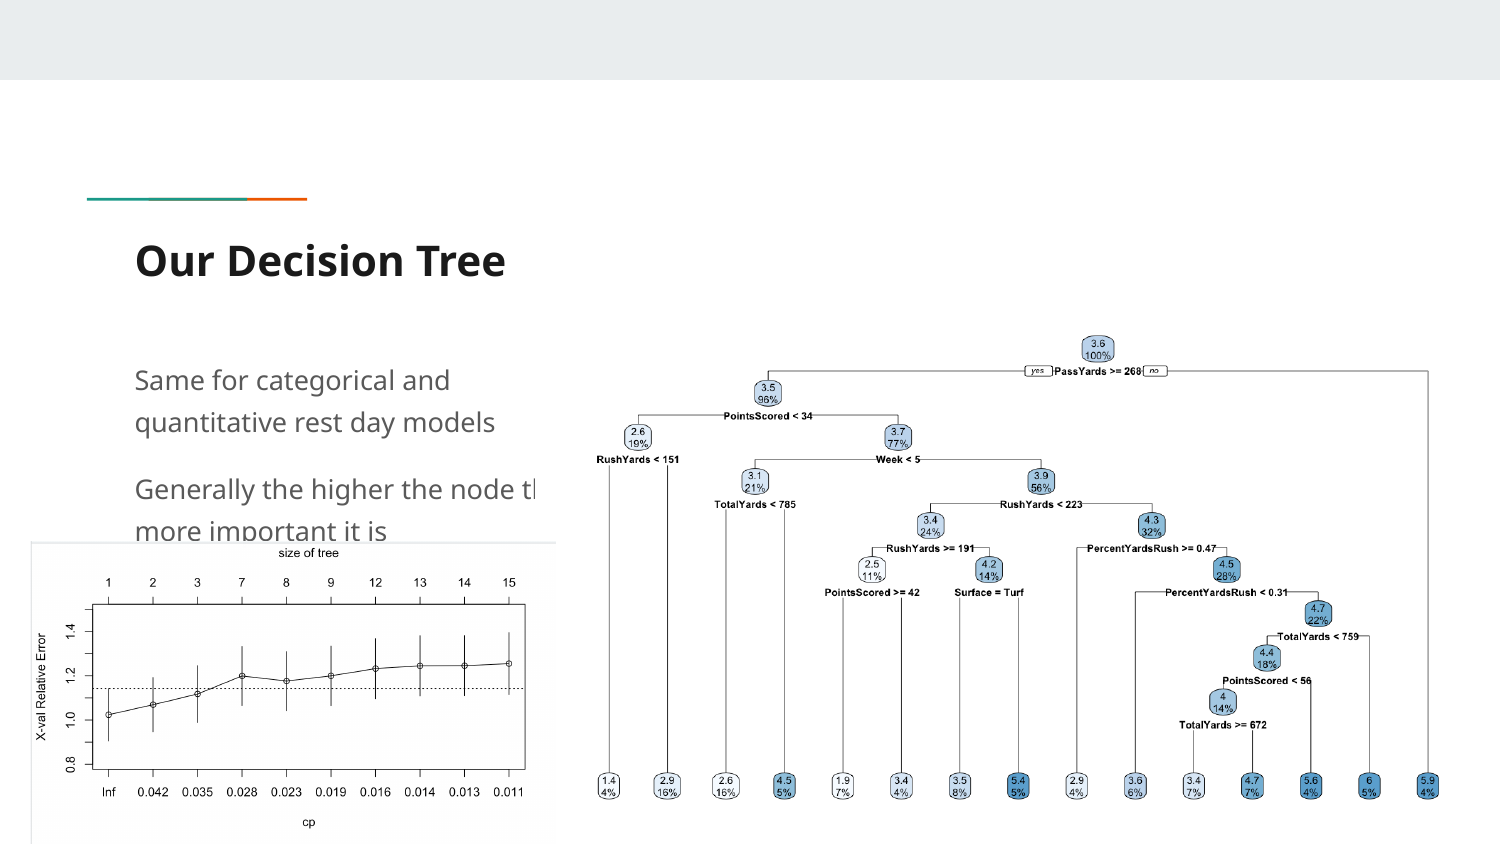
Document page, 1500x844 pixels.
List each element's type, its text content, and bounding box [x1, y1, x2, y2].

picture [30, 288, 1500, 844]
list Same for categorical and quantitative rest day models Generally the higher the node the more important it is [119, 341, 530, 539]
title Our Decision Tree [119, 216, 1381, 305]
